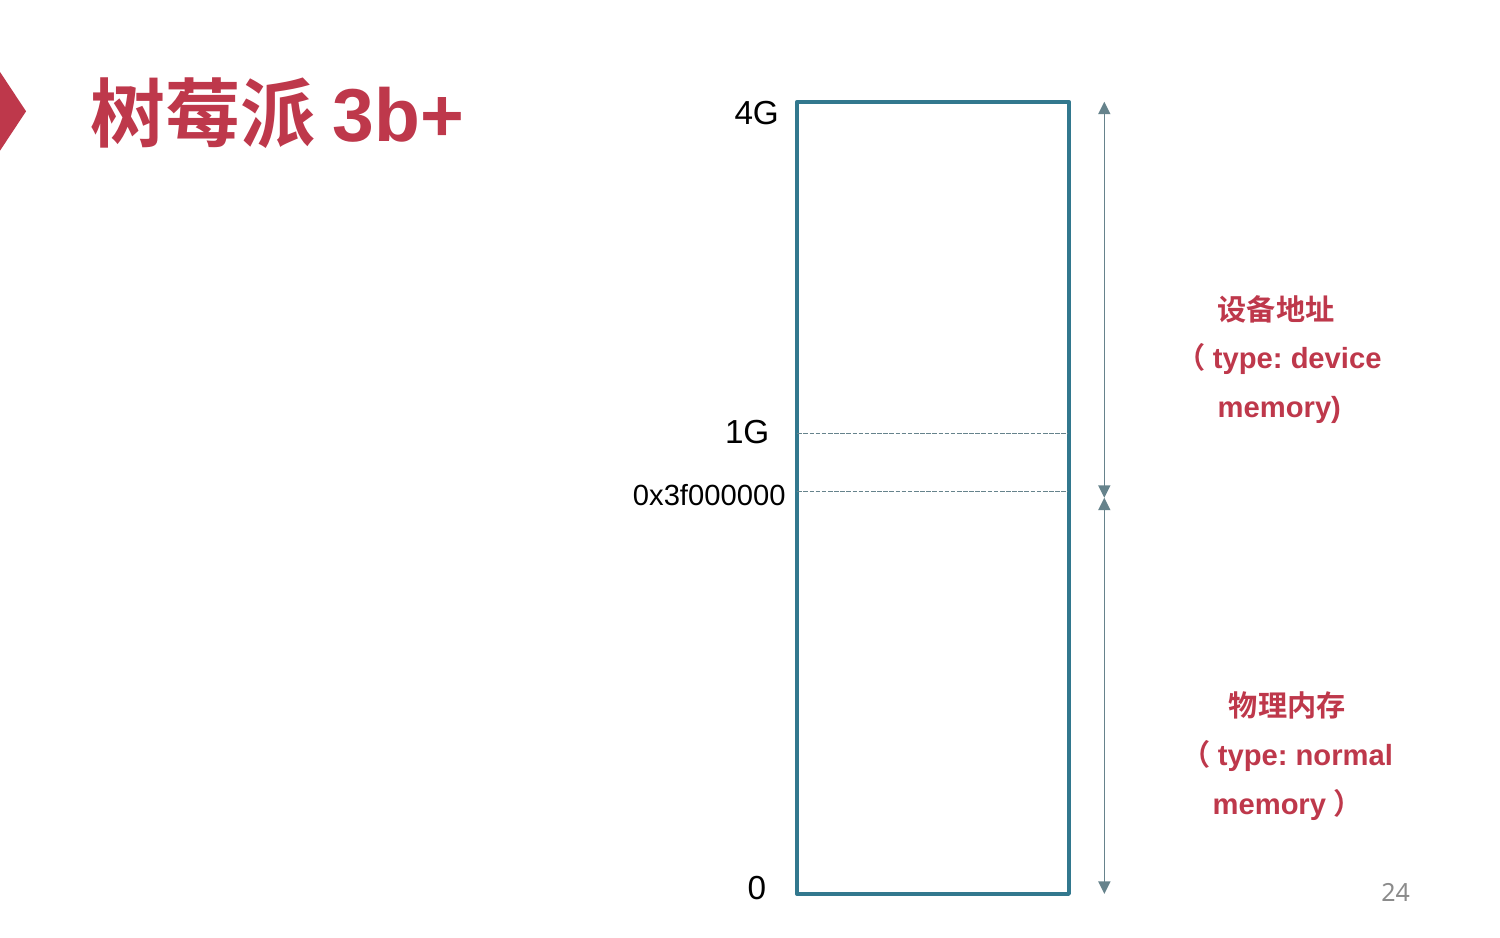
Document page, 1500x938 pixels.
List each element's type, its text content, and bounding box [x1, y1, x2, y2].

title 树莓派3b+ [75, 37, 1425, 186]
text_box 1G [710, 402, 785, 458]
text_box 0x3f000000 [618, 468, 801, 519]
text_box 设备地址 （type: device memory) [1109, 269, 1455, 431]
text_box 0 [732, 858, 781, 914]
slide_number 24 [1074, 868, 1425, 919]
text_box 4G [719, 83, 794, 139]
text_box 物理内存 （type: normal memory） [1109, 666, 1471, 828]
text_box [795, 100, 1071, 896]
